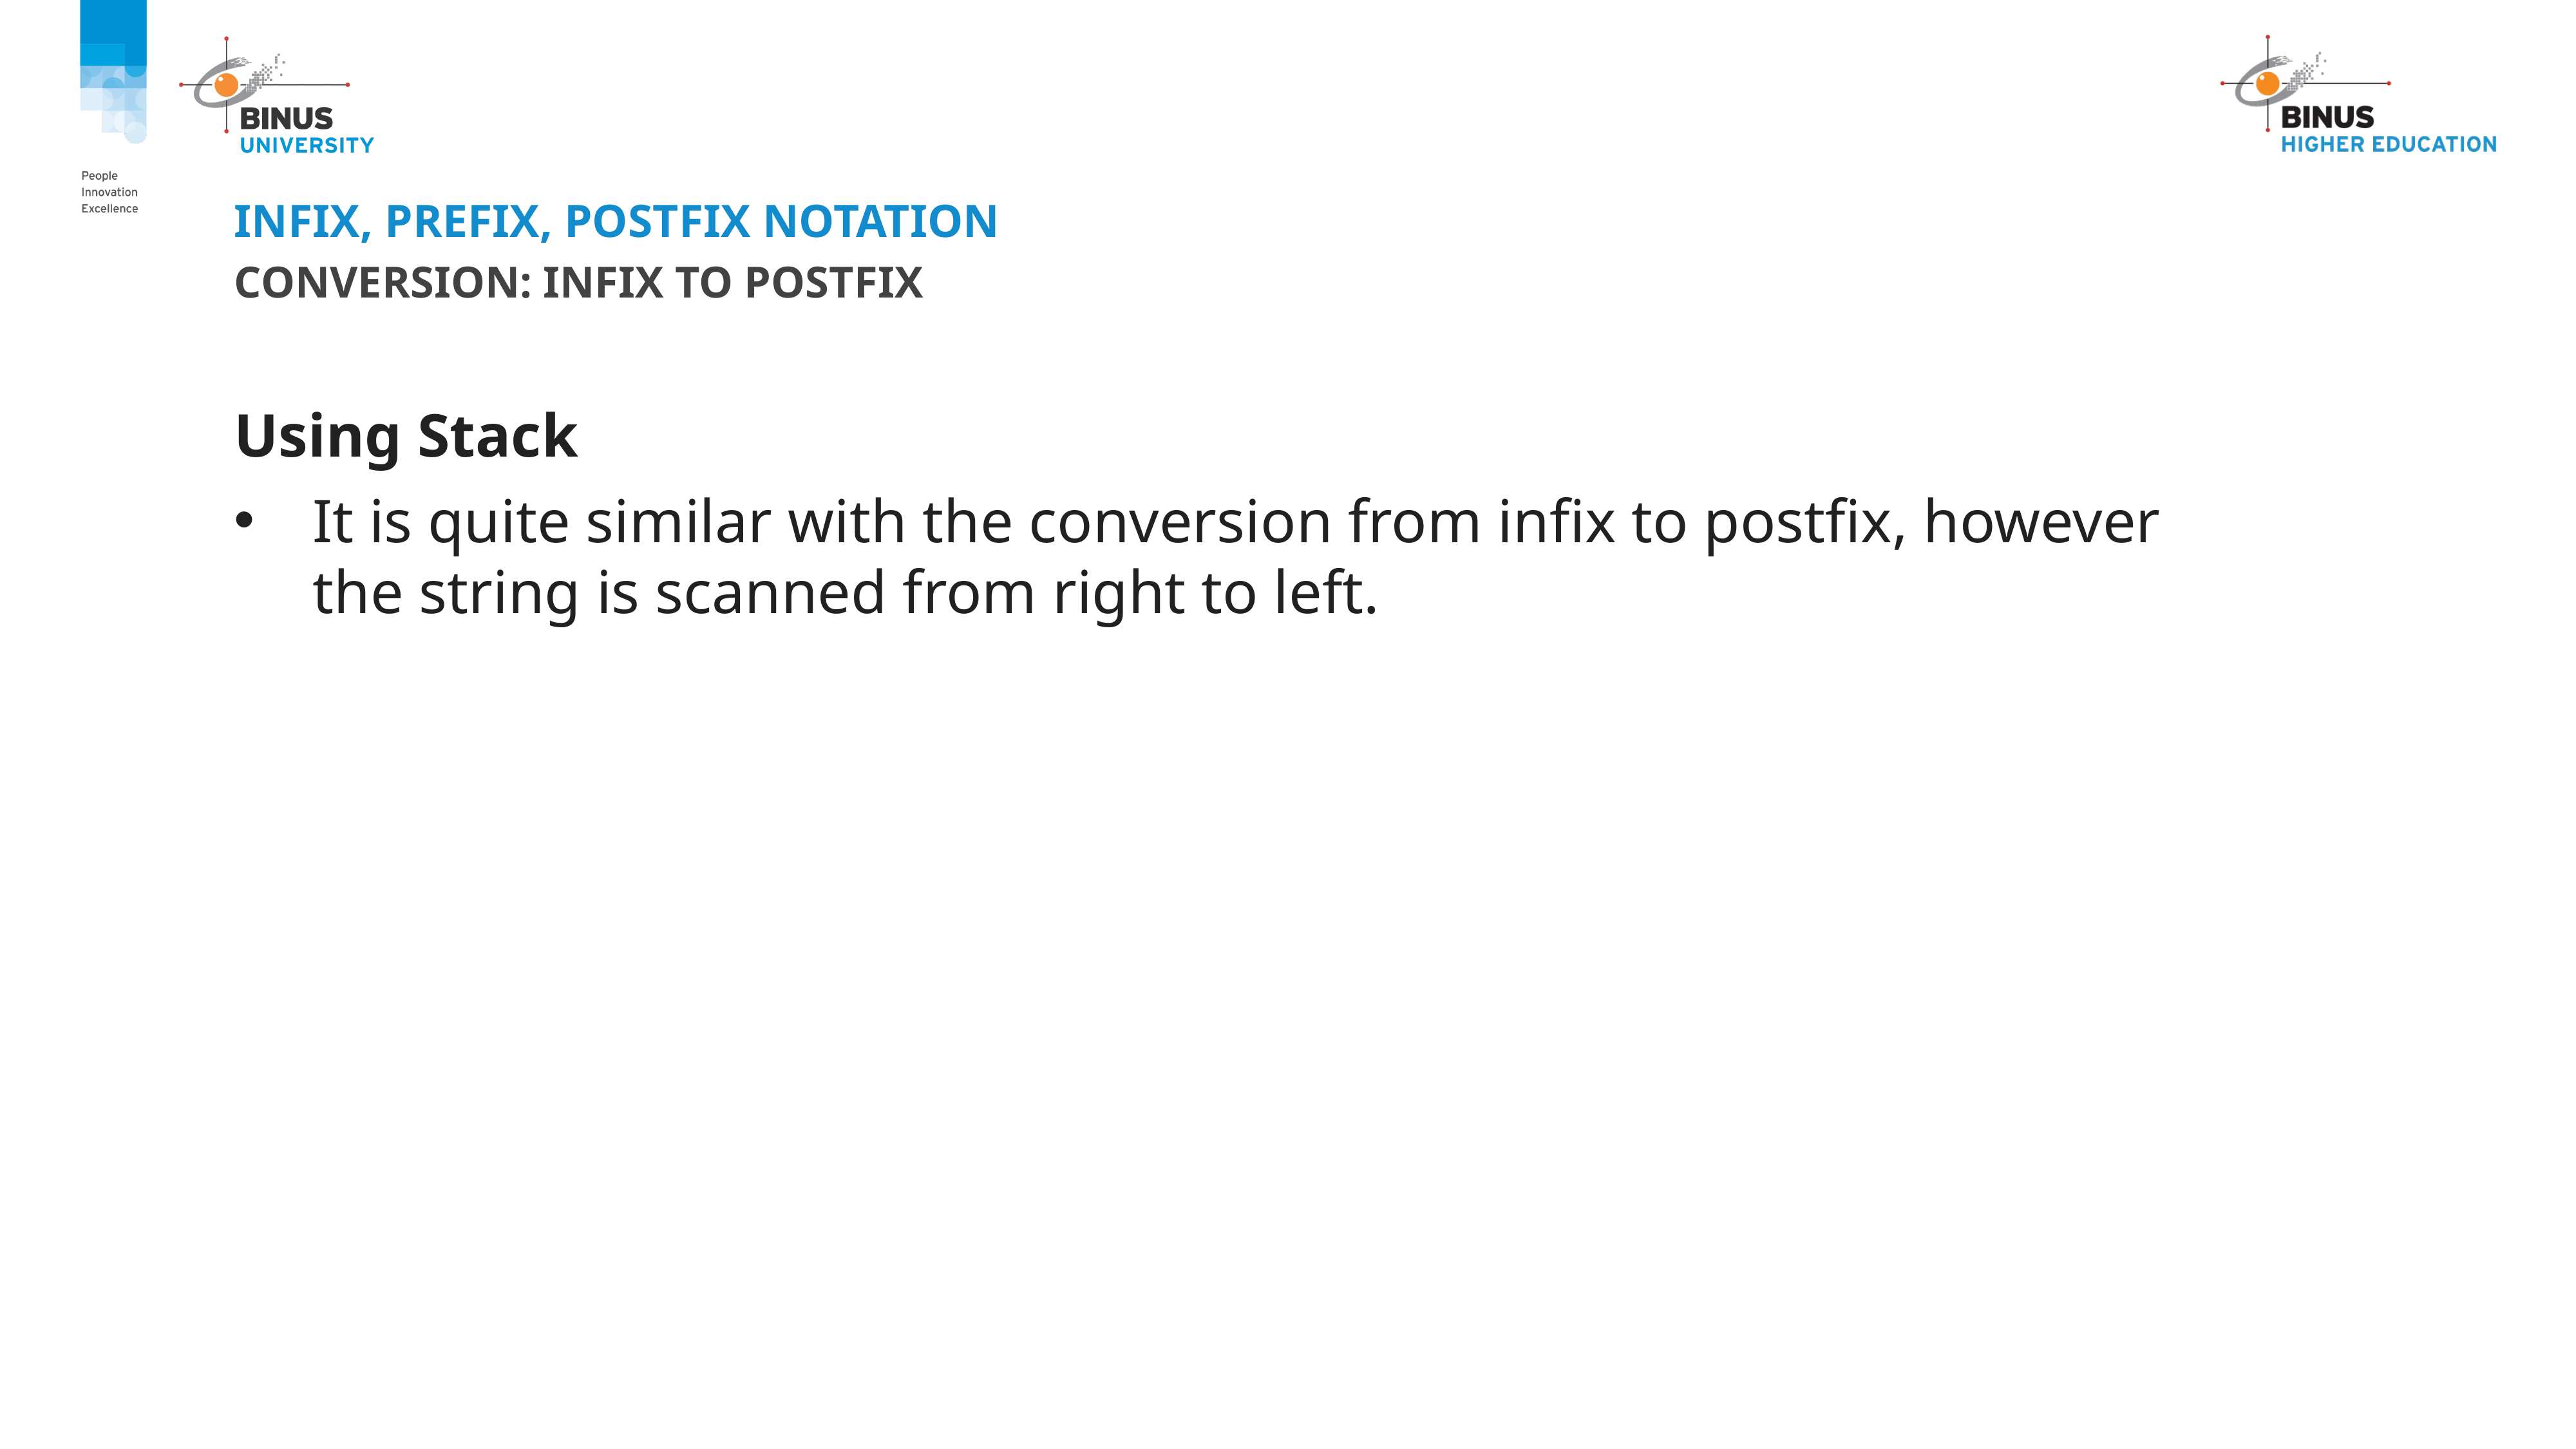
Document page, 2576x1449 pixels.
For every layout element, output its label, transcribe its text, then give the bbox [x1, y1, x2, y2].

list Conversion: infix to postfix [228, 255, 1262, 341]
picture [80, 66, 147, 144]
title Infix, prefix, postfix notation [228, 197, 1784, 252]
picture [81, 146, 146, 213]
picture [174, 25, 374, 161]
picture [2199, 0, 2496, 156]
list Using Stack It is quite similar with the conversion from infix to postfix, however the string is scanned from right to left. [228, 392, 2269, 1252]
